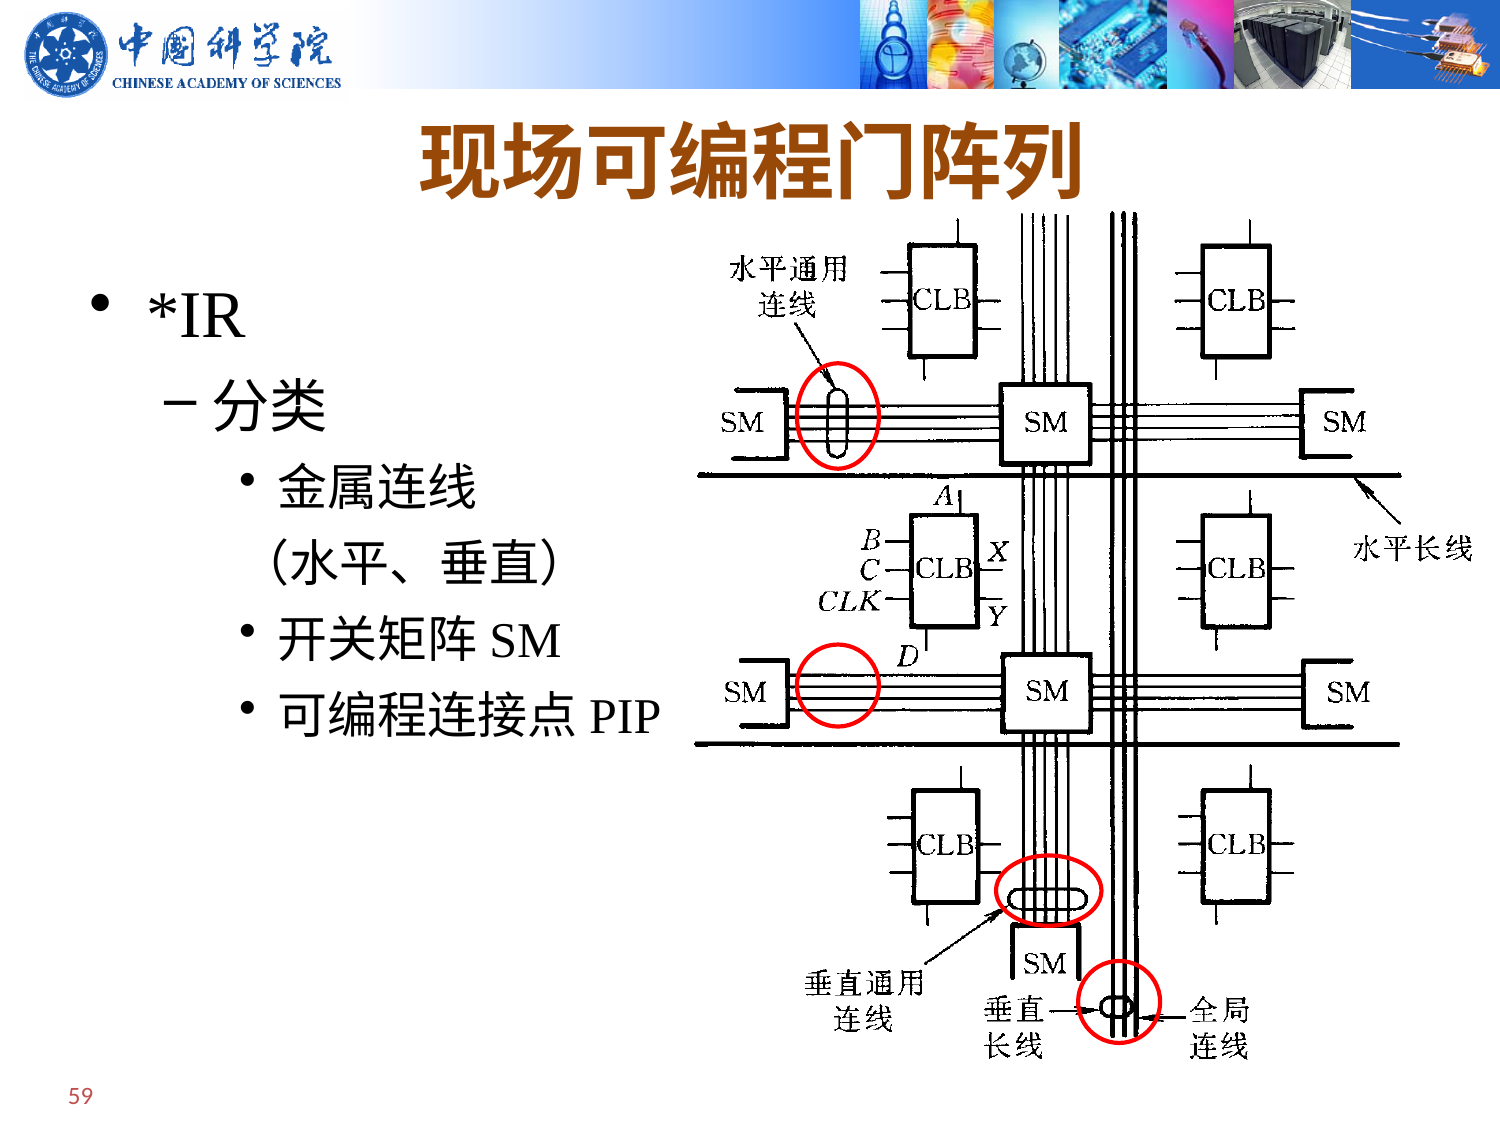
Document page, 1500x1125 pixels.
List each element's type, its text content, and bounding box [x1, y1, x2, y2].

list *IR 分类 金属连线 （水平、垂直） 开关矩阵SM 可编程连接点PIP [75, 255, 645, 645]
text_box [995, 855, 1161, 1044]
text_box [796, 362, 880, 727]
title 现场可编程门阵列 [76, 101, 1427, 232]
picture [860, 0, 1500, 89]
picture [650, 198, 1500, 1074]
picture [23, 10, 349, 102]
